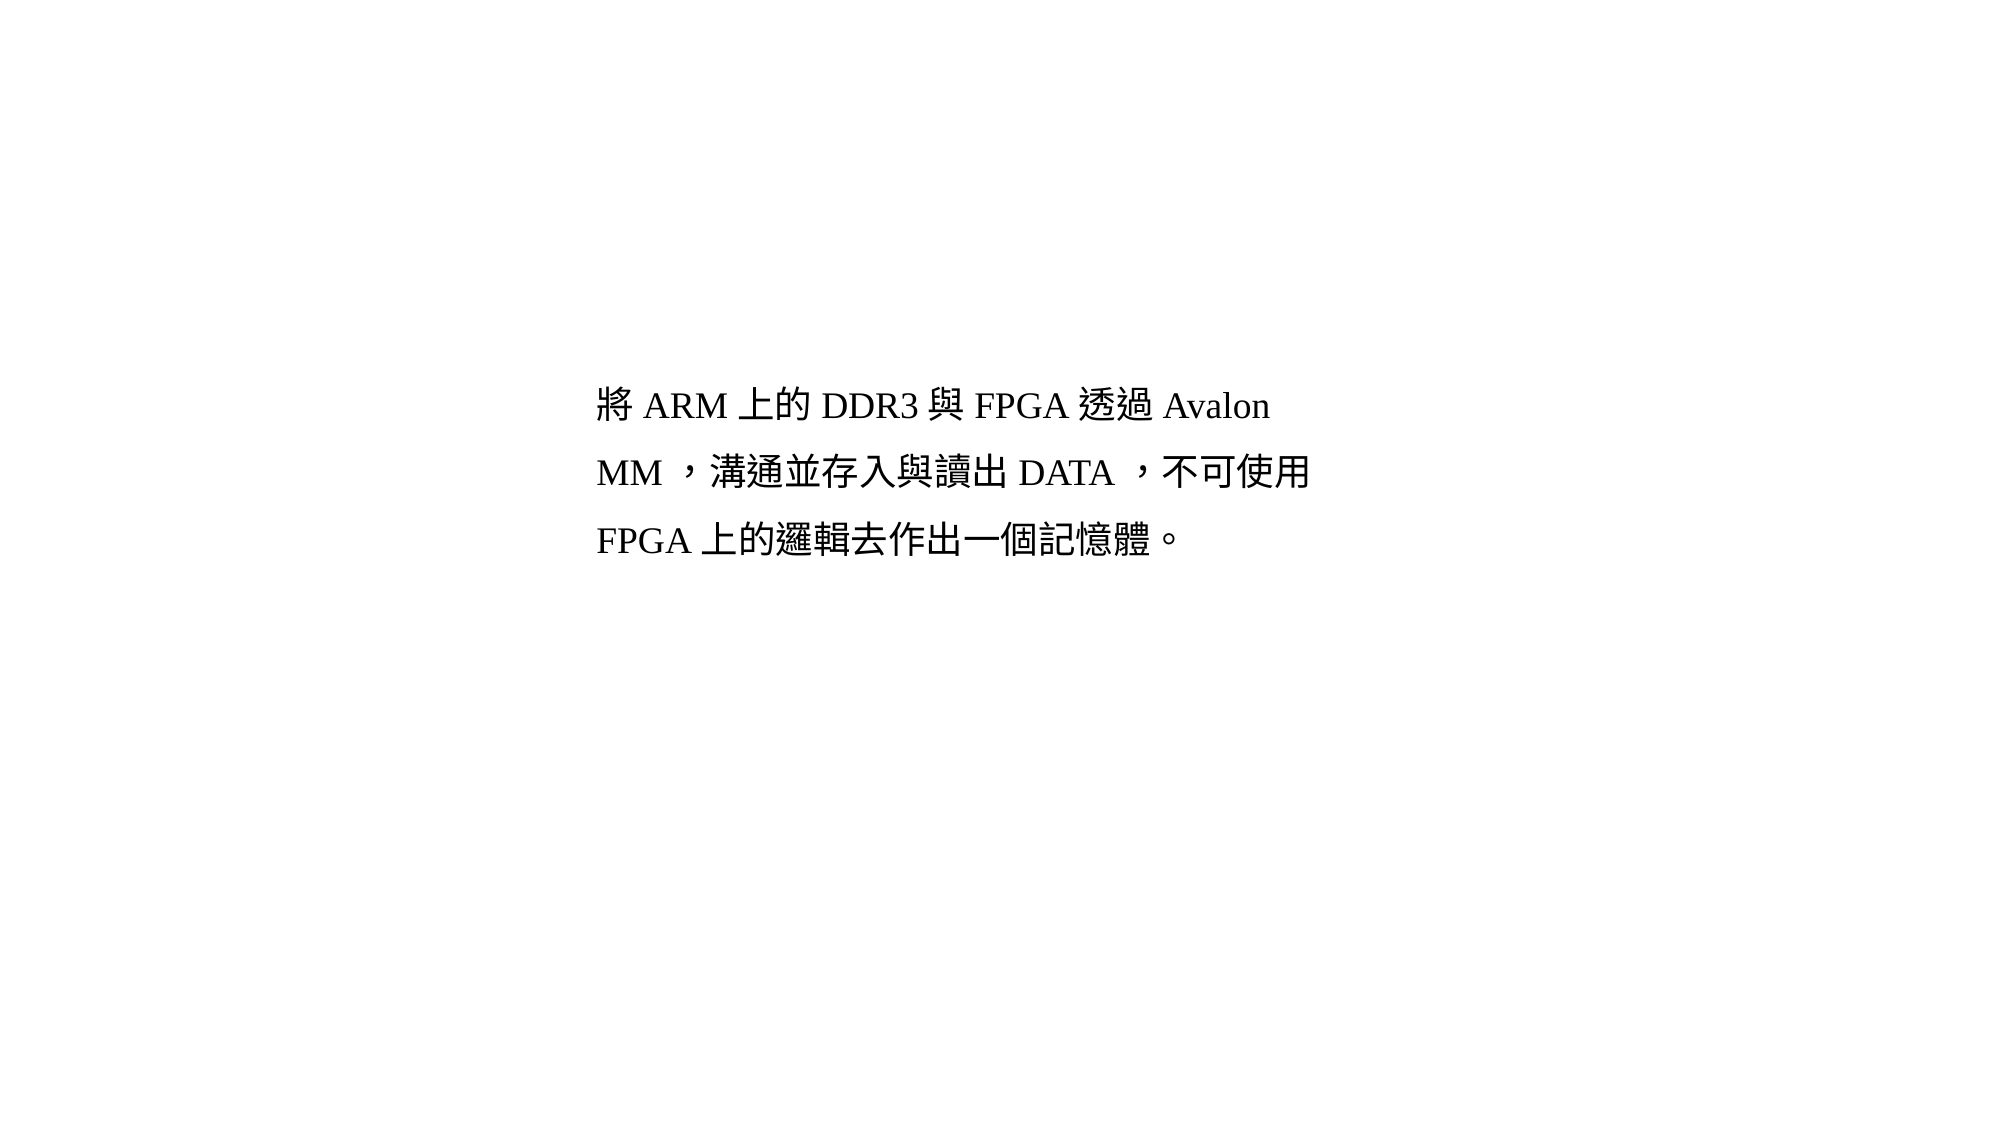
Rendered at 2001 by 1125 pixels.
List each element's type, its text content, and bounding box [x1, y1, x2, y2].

text_box 將ARM上的DDR3與FPGA透過Avalon MM，溝通並存入與讀出DATA，不可使用FPGA上的邏輯去作出一個記憶體。 [581, 350, 1391, 569]
